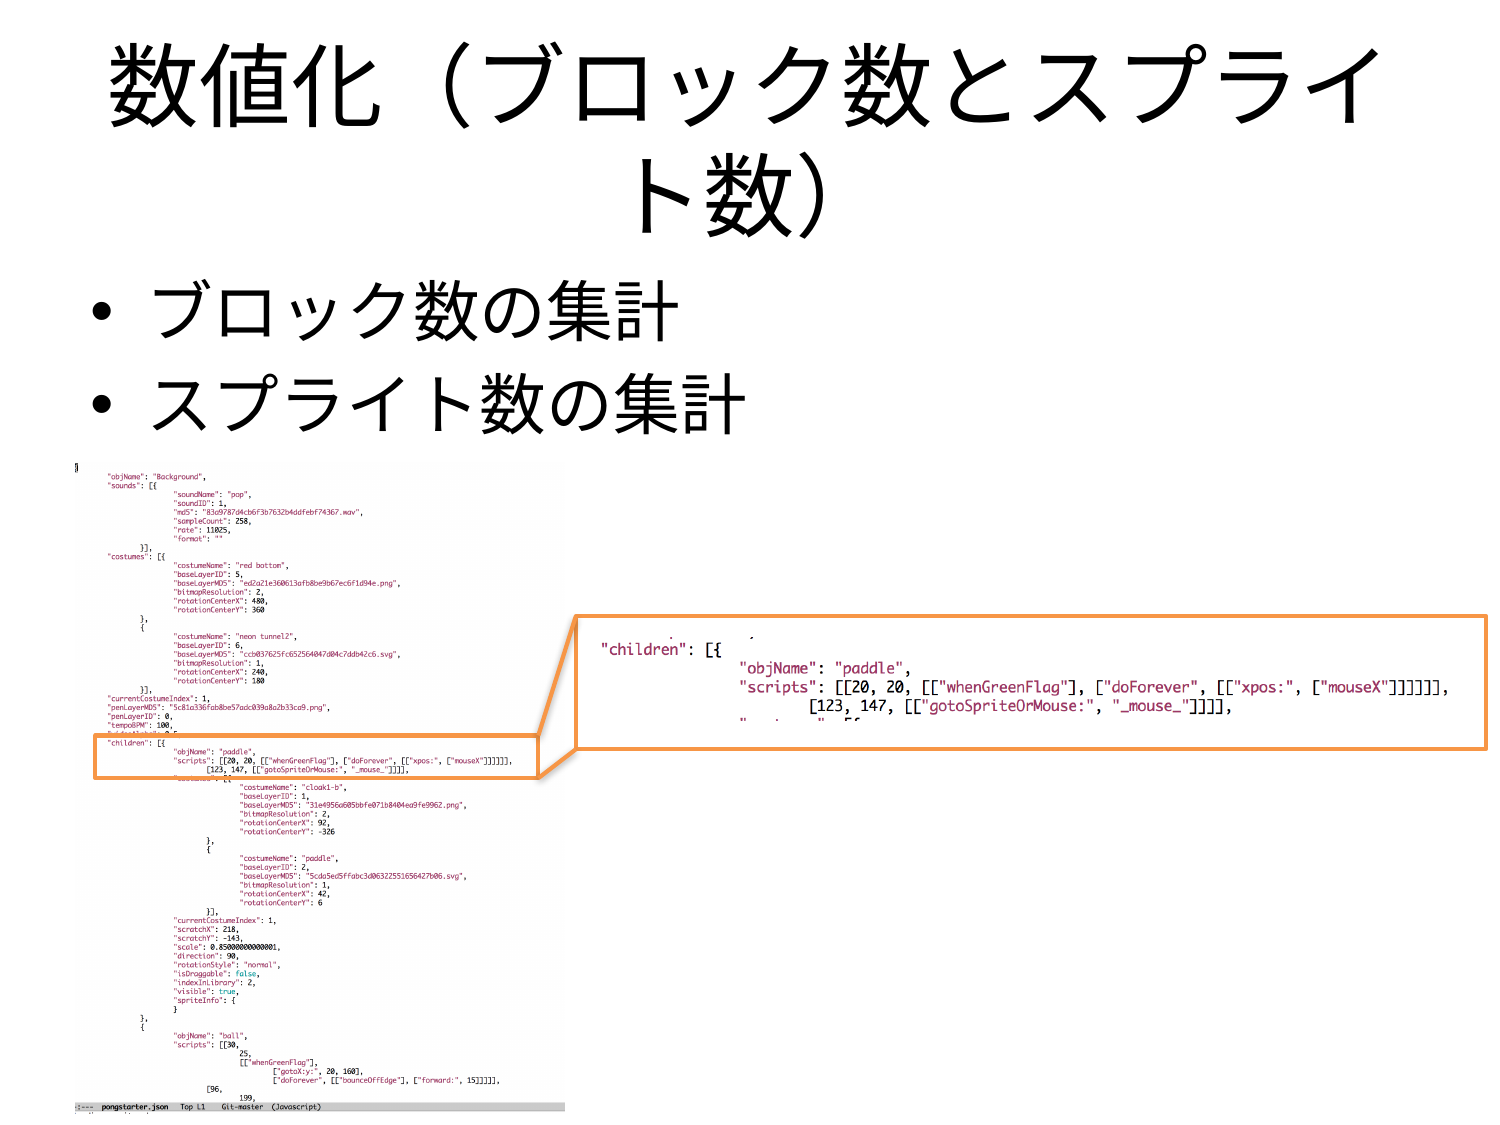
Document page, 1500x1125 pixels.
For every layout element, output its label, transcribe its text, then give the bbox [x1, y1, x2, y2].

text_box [74, 462, 1487, 1114]
list ブロック数の集計 スプライト数の集計 [75, 262, 1425, 461]
title 数値化（ブロック数とスプライト数） [75, 45, 1425, 233]
